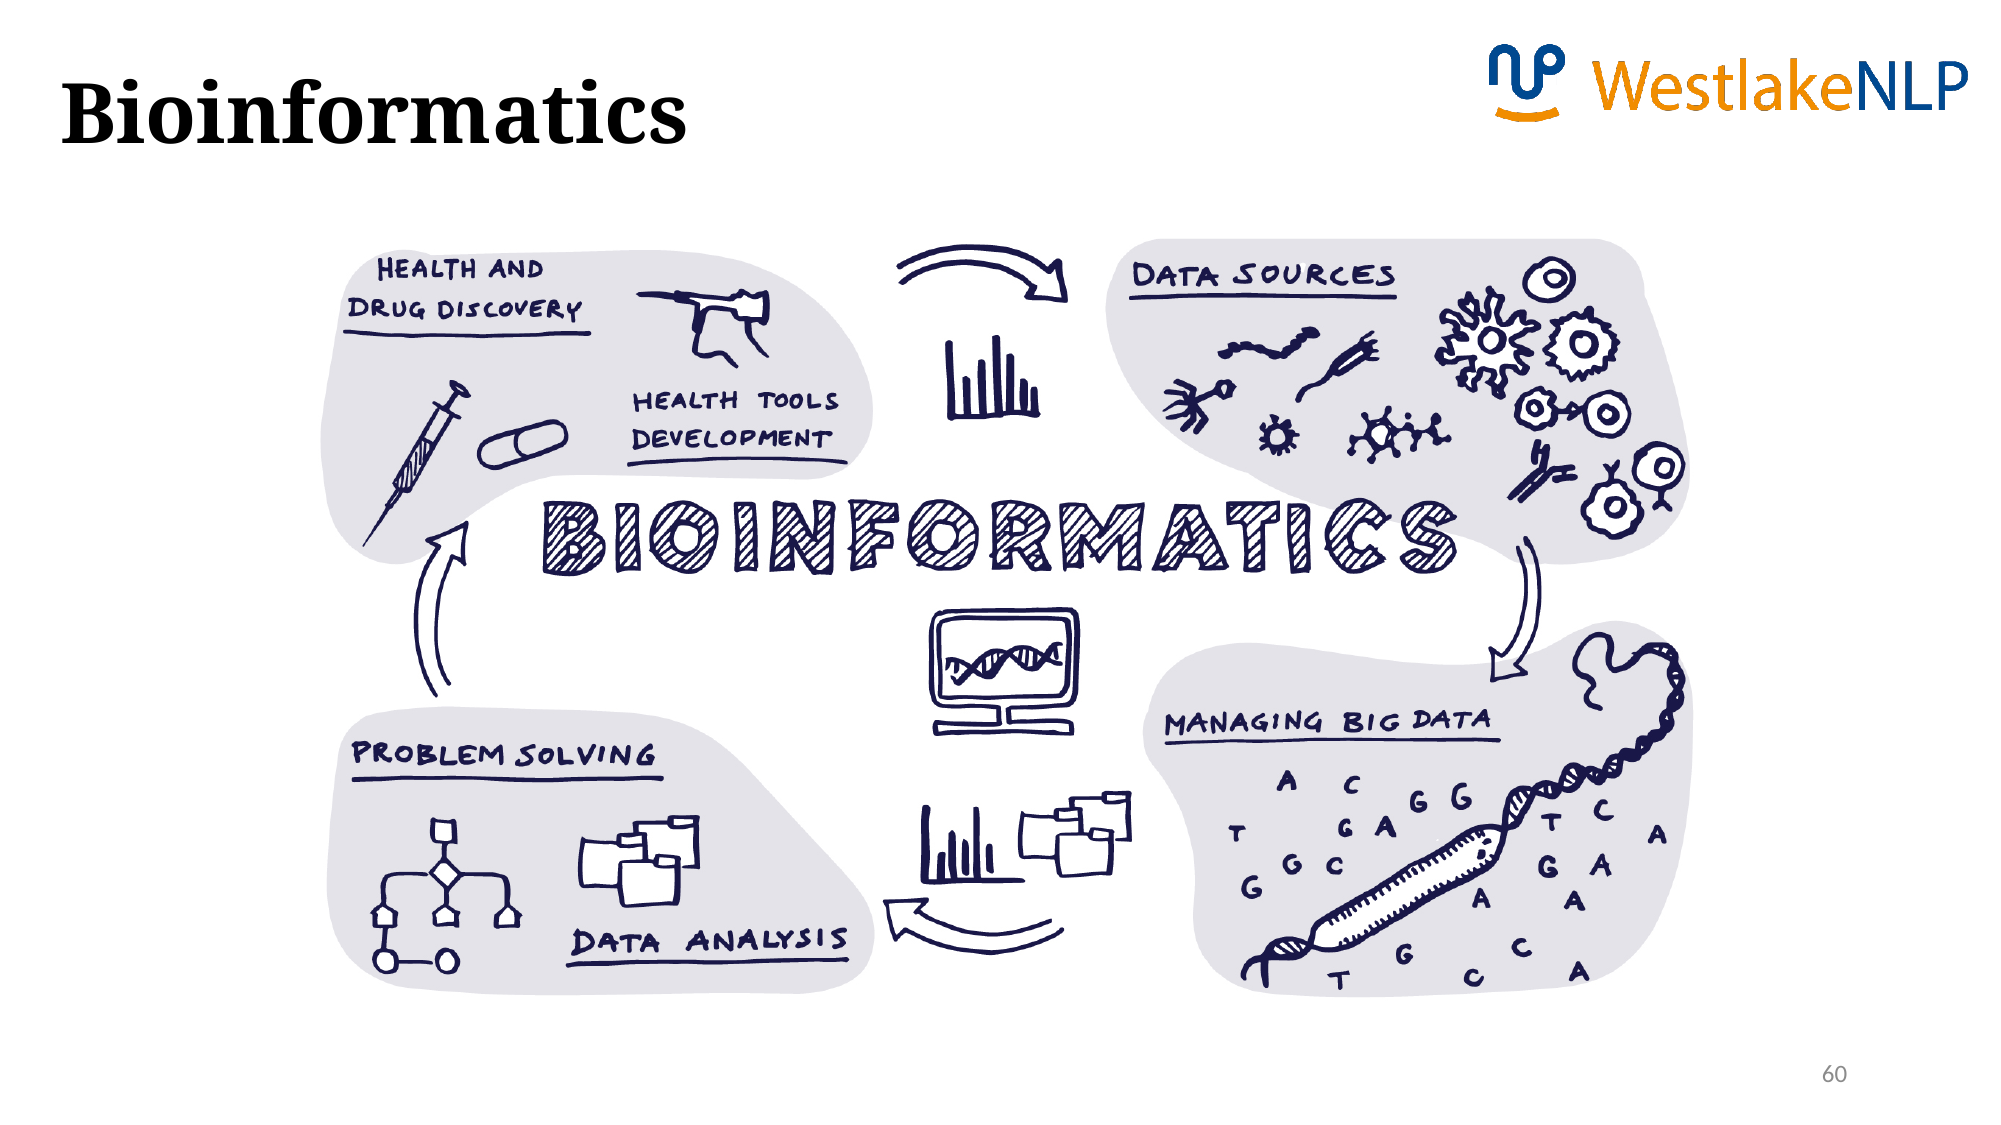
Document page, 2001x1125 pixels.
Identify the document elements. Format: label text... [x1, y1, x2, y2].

text_box Bioinformatics [46, 53, 705, 168]
slide_number 60 [1412, 1042, 1863, 1103]
picture [1459, 0, 2000, 170]
picture [293, 219, 1706, 1015]
